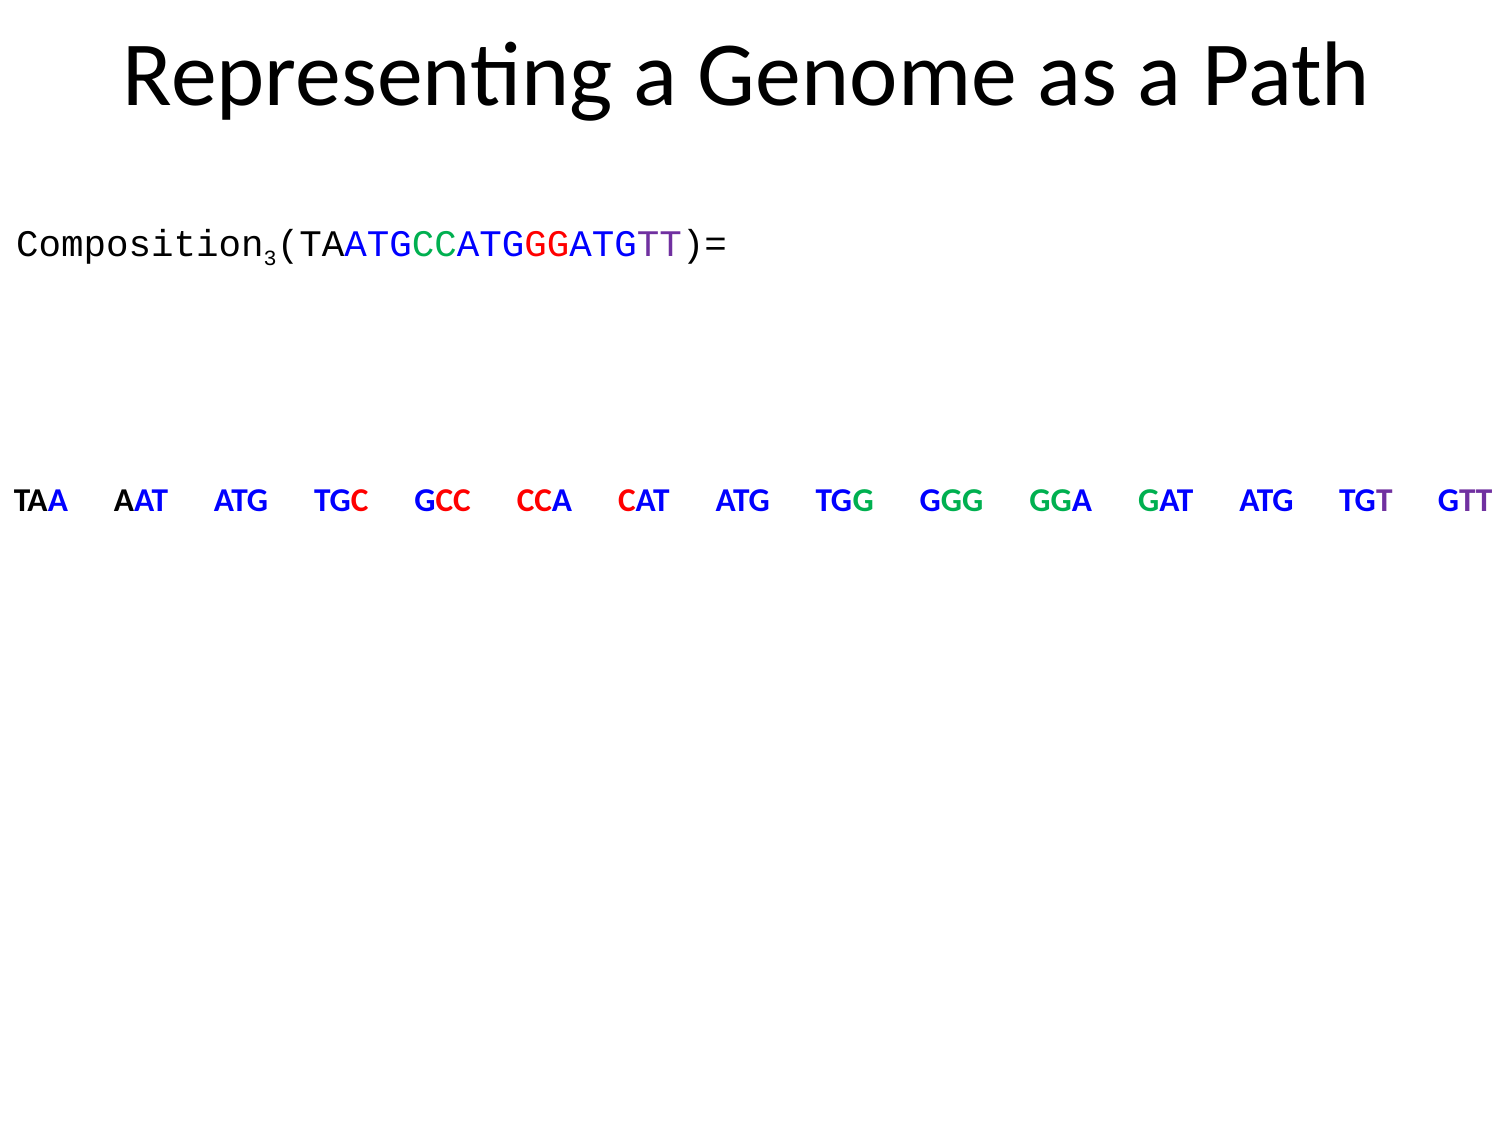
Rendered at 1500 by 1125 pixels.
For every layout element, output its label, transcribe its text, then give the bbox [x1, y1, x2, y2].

text_box ATG [1224, 470, 1309, 526]
text_box CAT [603, 470, 685, 526]
text_box ATG [700, 470, 785, 526]
text_box GCC [399, 470, 486, 526]
text_box Composition3(TAATGCCATGGGATGTT)= [1, 211, 1485, 413]
text_box TGC [299, 470, 384, 526]
text_box GAT [1123, 470, 1209, 526]
title Representing a Genome as a Path [82, 0, 1433, 163]
text_box GGG [904, 470, 999, 526]
text_box TAA [0, 470, 84, 526]
text_box CCA [502, 470, 588, 526]
text_box GGA [1014, 470, 1108, 526]
text_box TGT [1324, 470, 1408, 526]
text_box ATG [199, 470, 284, 526]
text_box AAT [99, 470, 184, 526]
text_box GTT [1423, 470, 1500, 526]
text_box TGG [800, 470, 889, 526]
